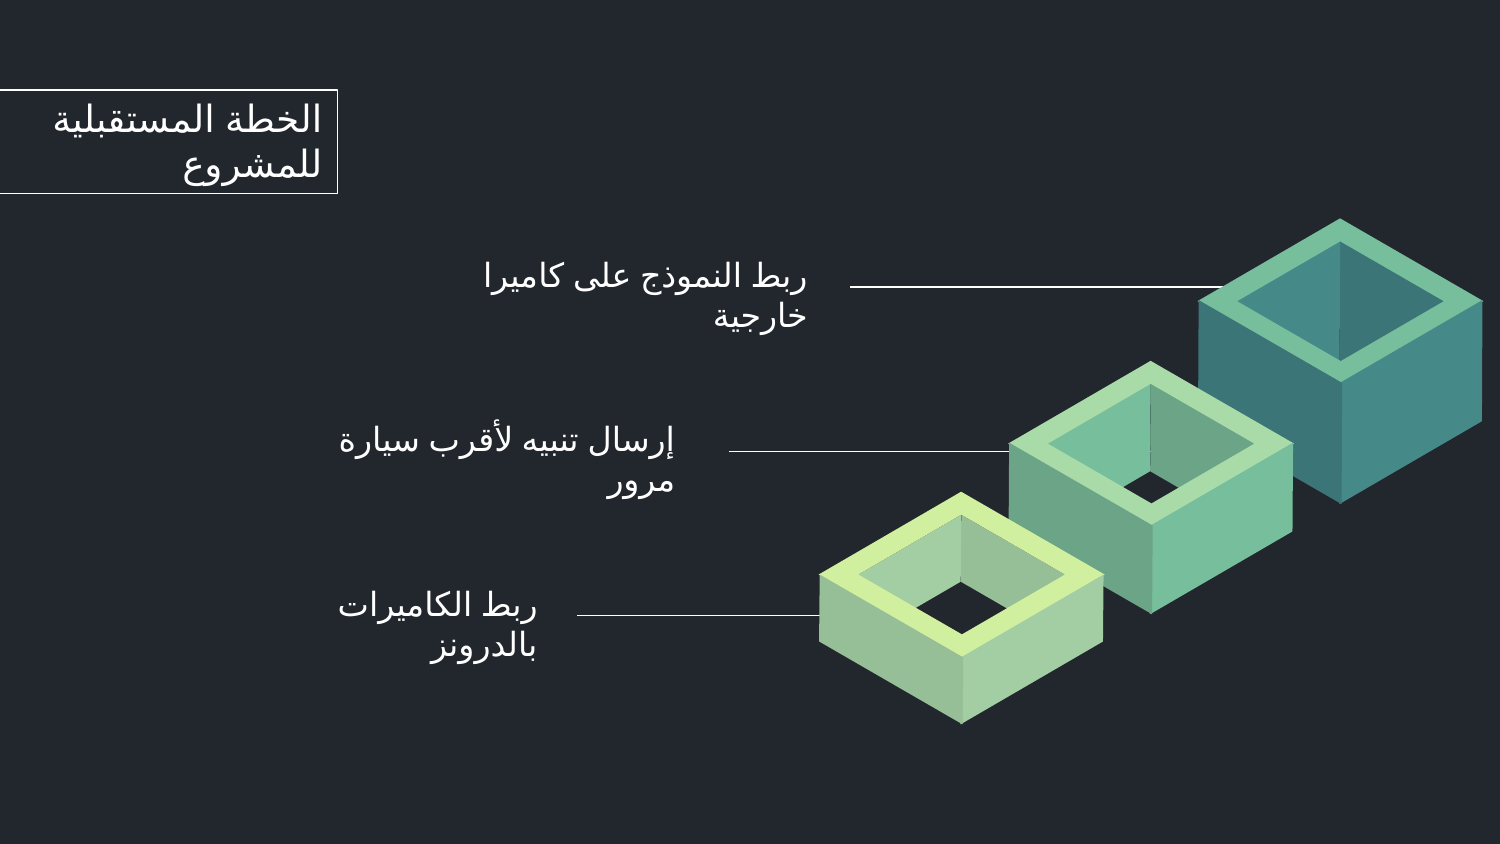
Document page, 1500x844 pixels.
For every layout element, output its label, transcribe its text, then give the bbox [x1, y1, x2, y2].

text_box ربط الكاميرات بالدرونز [227, 568, 553, 658]
text_box إرسال تنبيه لأقرب سيارة مرور [309, 403, 691, 535]
title الخطة المستقبلية للمشروع [0, 62, 338, 218]
text_box ربط النموذج على كاميرا خارجية [442, 238, 813, 370]
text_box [818, 218, 1484, 725]
